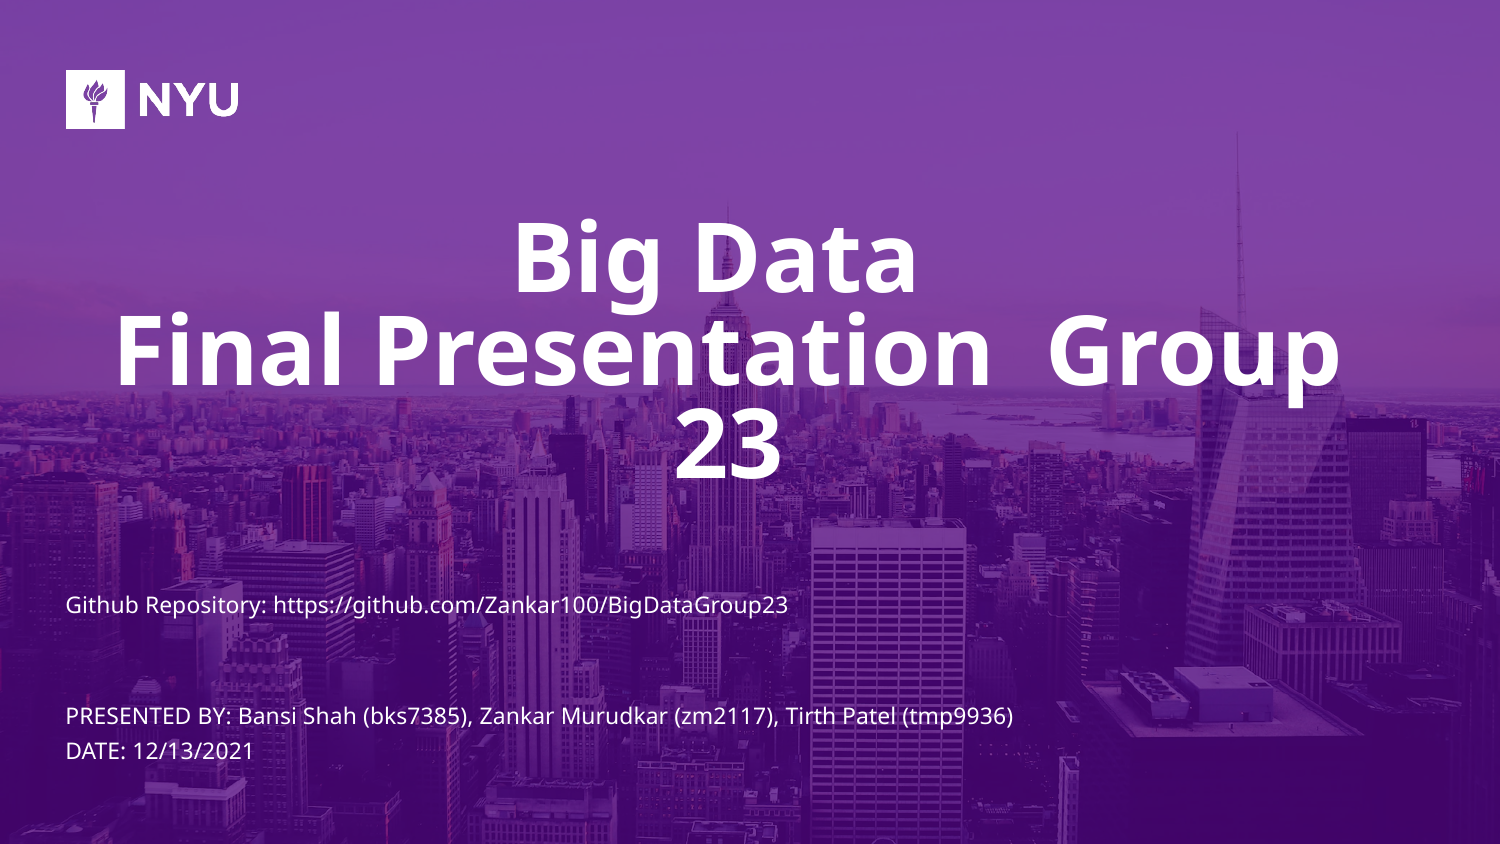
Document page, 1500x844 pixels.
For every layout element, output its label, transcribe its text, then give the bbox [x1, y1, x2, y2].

subtitle Github Repository: https://github.com/Zankar100/BigDataGroup23 [50, 536, 862, 665]
title Big Data Final Presentation Group 23 [50, 149, 1407, 512]
list PRESENTED BY: Bansi Shah (bks7385), Zankar Murudkar (zm2117), Tirth Patel (tmp9936) DATE: 12/13/2021 [50, 679, 1249, 788]
picture [66, 70, 239, 129]
